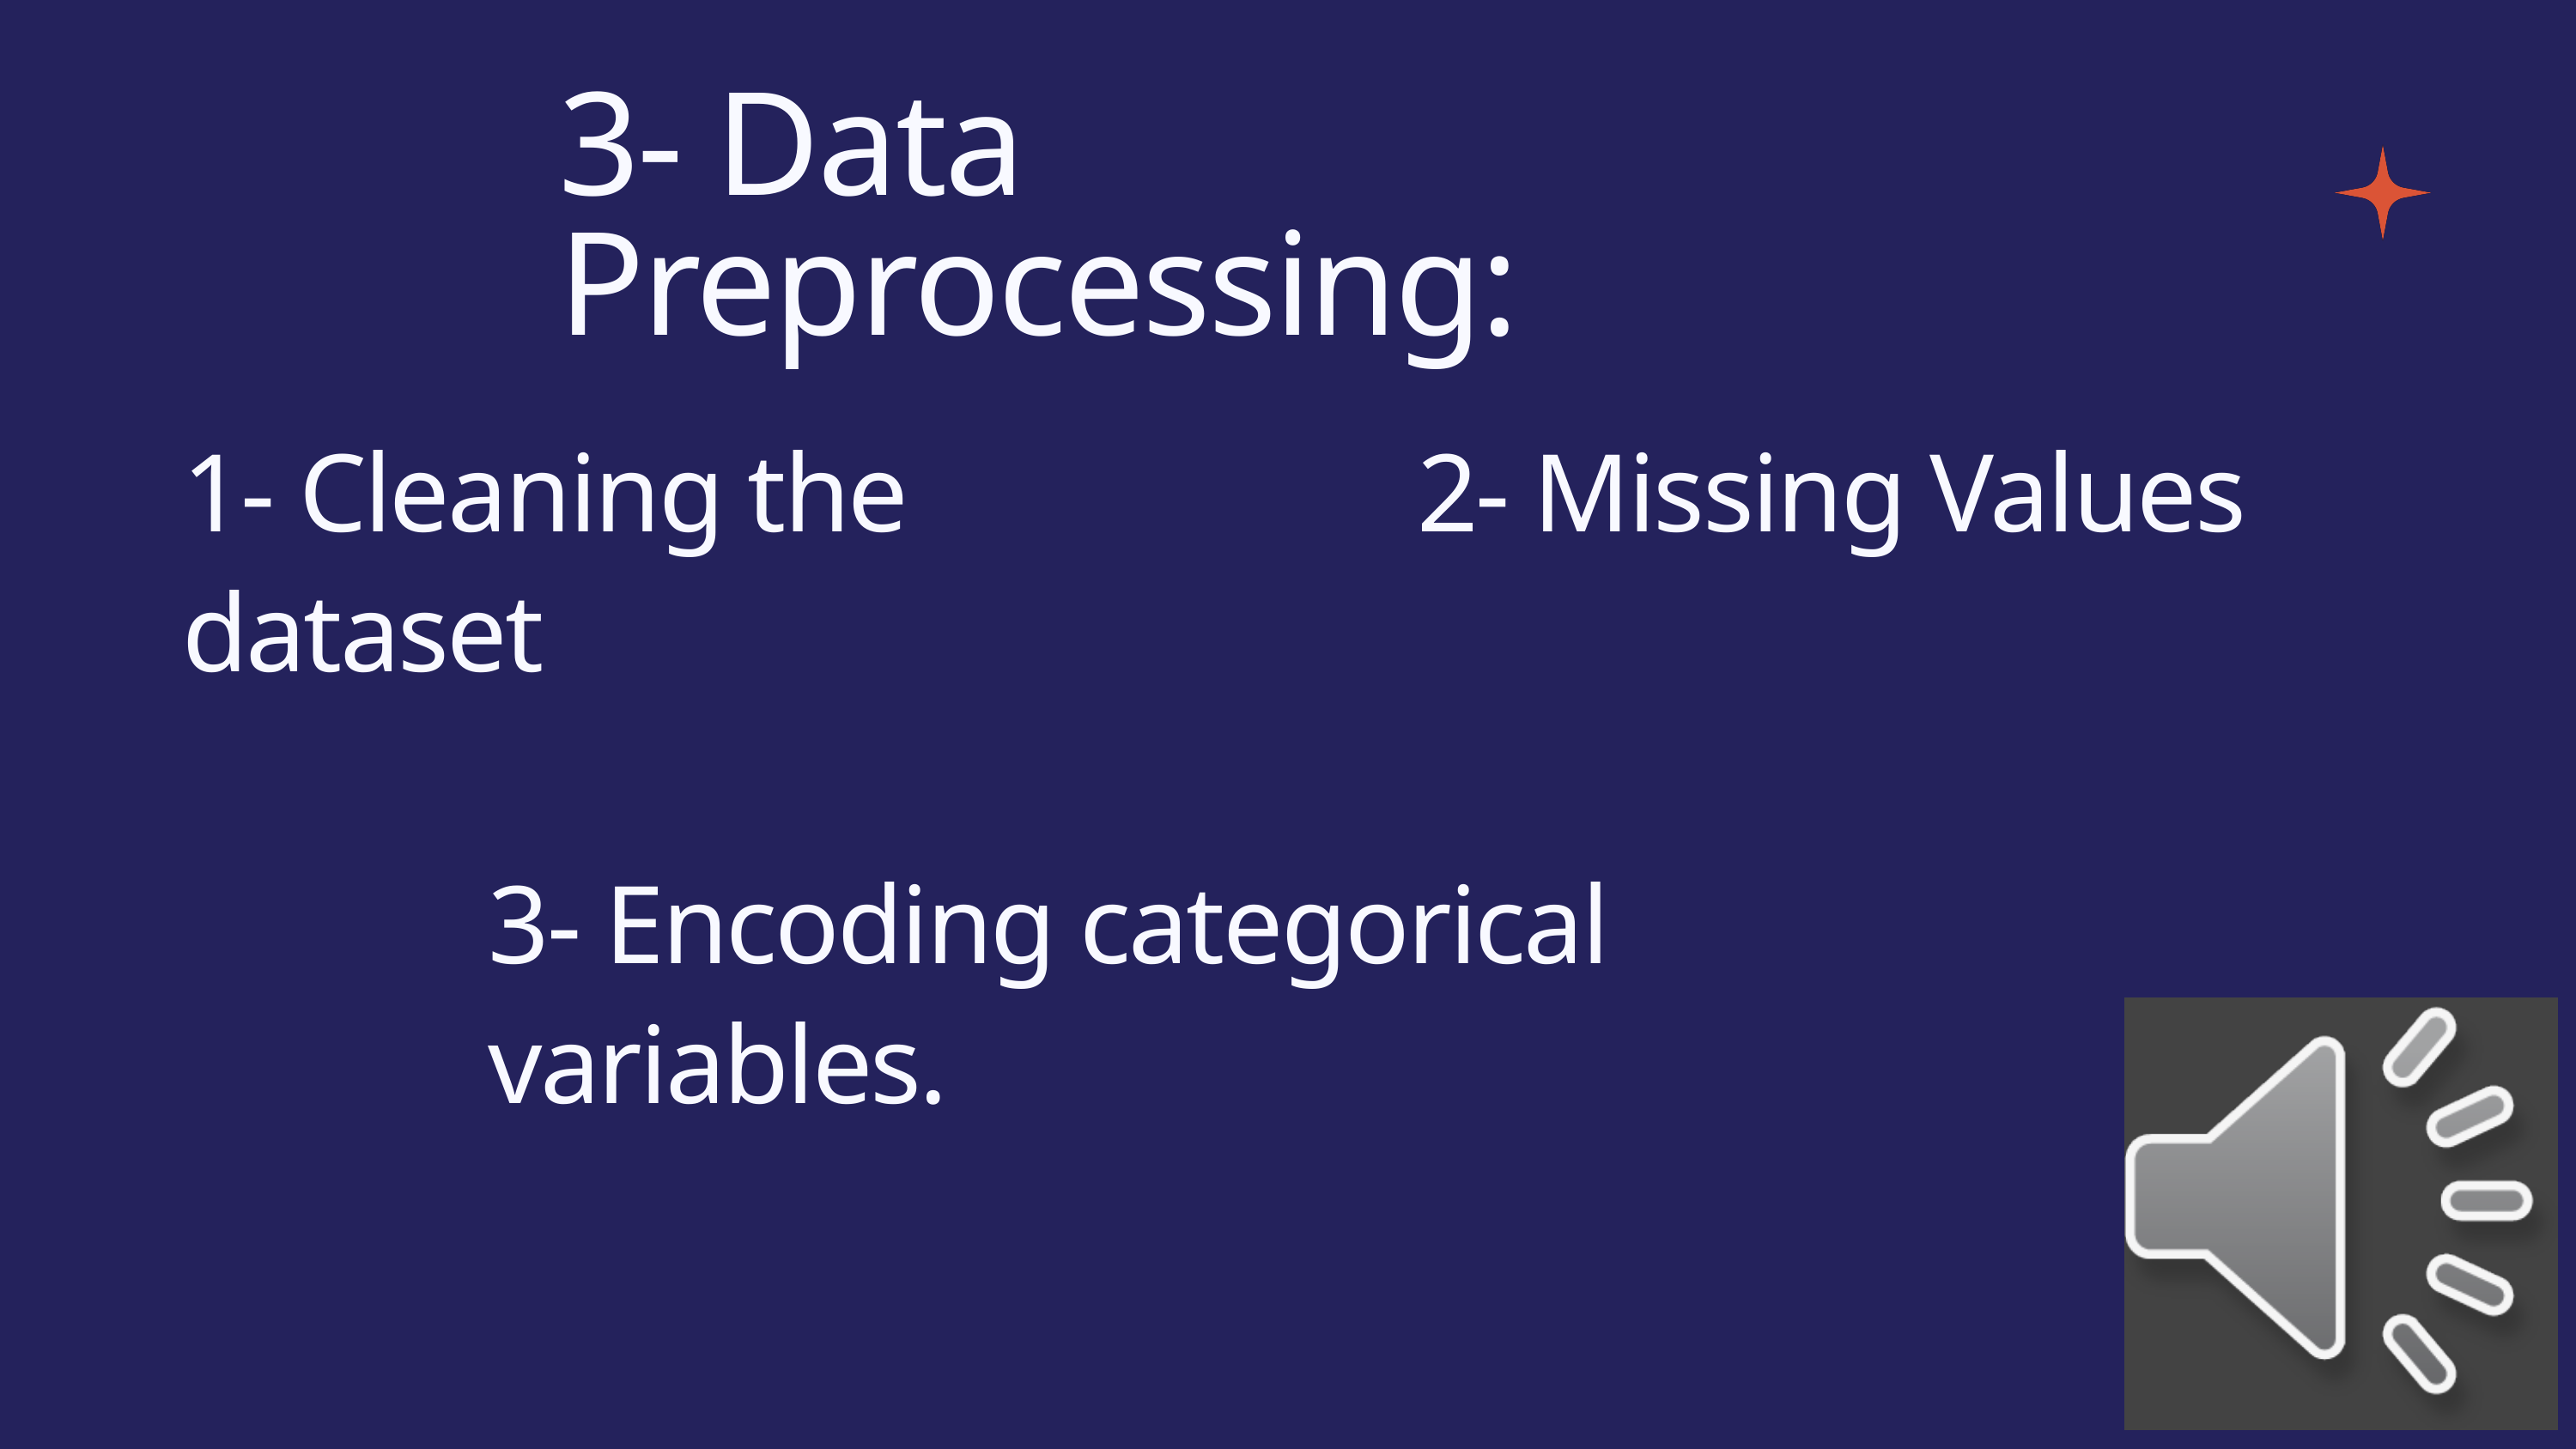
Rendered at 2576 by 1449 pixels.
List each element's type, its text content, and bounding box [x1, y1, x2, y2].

picture [2123, 996, 2560, 1432]
text_box [2334, 144, 2432, 241]
text_box 3- Encoding categorical variables. [488, 844, 2088, 1125]
text_box 3- Data Preprocessing: [558, 83, 2008, 364]
text_box 2- Missing Values [1417, 413, 2287, 554]
text_box 1- Cleaning the dataset [182, 413, 1256, 694]
